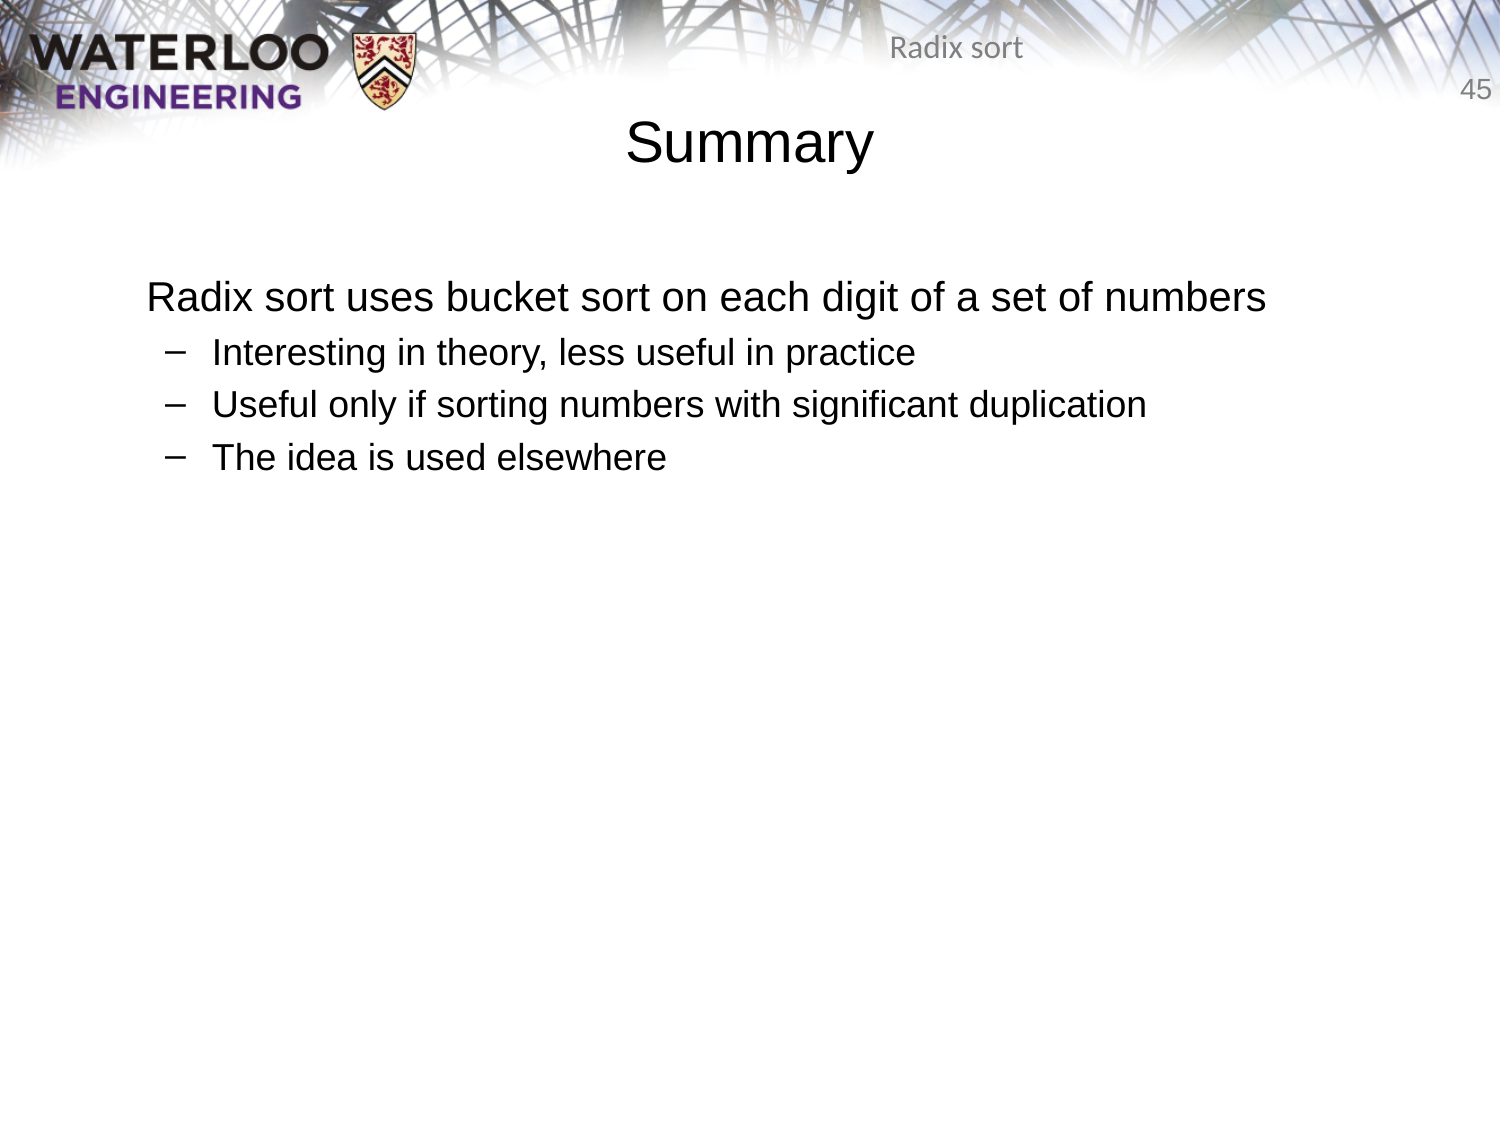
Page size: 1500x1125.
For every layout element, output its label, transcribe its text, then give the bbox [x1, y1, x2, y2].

picture [0, 0, 1500, 1125]
title Summary [74, 44, 1426, 233]
list Radix sort uses bucket sort on each digit of a set of numbers Interesting in theory, less useful in practice Useful only if sorting numbers with significant duplication The idea is used elsewhere [74, 262, 1426, 1006]
